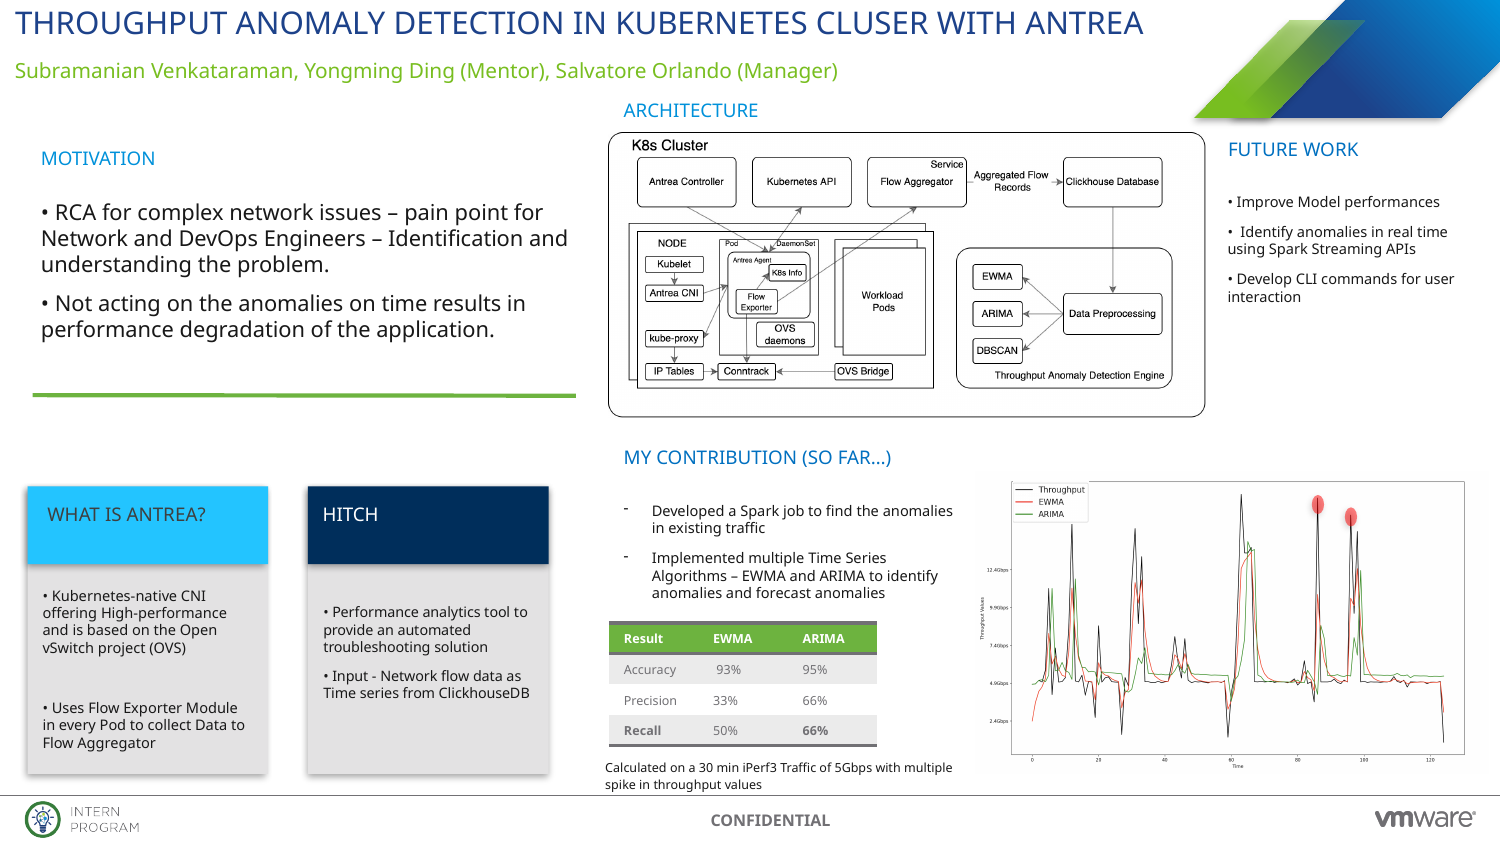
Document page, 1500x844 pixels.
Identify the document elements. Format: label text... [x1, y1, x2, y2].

text_box • Kubernetes-native CNI offering High-performance and is based on the Open vSwitch project (OVS) • Uses Flow Exporter Module in every Pod to collect Data to Flow Aggregator [27, 564, 268, 774]
text_box • Improve Model performances • Identify anomalies in real time using Spark Streaming APIs • Develop CLI commands for user interaction [1212, 172, 1480, 326]
table_cell Precision [609, 684, 698, 715]
text_box THROUGHPUT ANOMALY DETECTION IN KUBERNETES CLUSER WITH ANTREA [0, 0, 1345, 71]
text_box [307, 533, 549, 565]
text_box Calculated on a 30 min iPerf3 Traffic of 5Gbps with multiple spike in throughput values [590, 745, 1049, 808]
table_cell Recall [609, 715, 698, 744]
picture [974, 470, 1490, 774]
text_box WHAT IS ANTREA? [32, 495, 274, 533]
table_cell 33% [698, 684, 787, 715]
table_cell 66% [787, 715, 877, 744]
text_box MY CONTRIBUTION (SO FAR…) [608, 438, 976, 476]
text_box MOTIVATION [26, 139, 274, 176]
text_box [307, 571, 549, 775]
text_box Subramanian Venkataraman, Yongming Ding (Mentor), Salvatore Orlando (Manager) [0, 50, 1181, 91]
text_box FUTURE WORK [1213, 130, 1454, 168]
picture [1375, 811, 1476, 827]
text_box • RCA for complex network issues – pain point for Network and DevOps Engineers – Identification and understanding the problem. • Not acting on the anomalies on time results in performance degradation of the application. [26, 176, 602, 365]
text_box [27, 486, 269, 565]
table_cell 50% [698, 715, 787, 744]
table_cell Accuracy [609, 655, 698, 684]
table_header Result [609, 625, 698, 652]
table_header ARIMA [787, 625, 877, 652]
text_box HITCH [307, 495, 549, 533]
picture [608, 132, 1206, 418]
text_box Developed a Spark job to find the anomalies in existing traffic Implemented multiple Time Series Algorithms – EWMA and ARIMA to identify anomalies and forecast anomalies [608, 480, 969, 623]
text_box [307, 486, 549, 495]
table_cell 93% [698, 655, 787, 684]
text_box • Performance analytics tool to provide an automated troubleshooting solution • Input - Network flow data as Time series from ClickhouseDB [308, 586, 549, 719]
picture [14, 794, 150, 844]
text_box ARCHITECTURE [608, 91, 938, 129]
table_header EWMA [698, 625, 787, 652]
table_cell 95% [787, 655, 877, 684]
table_cell 66% [787, 684, 877, 715]
